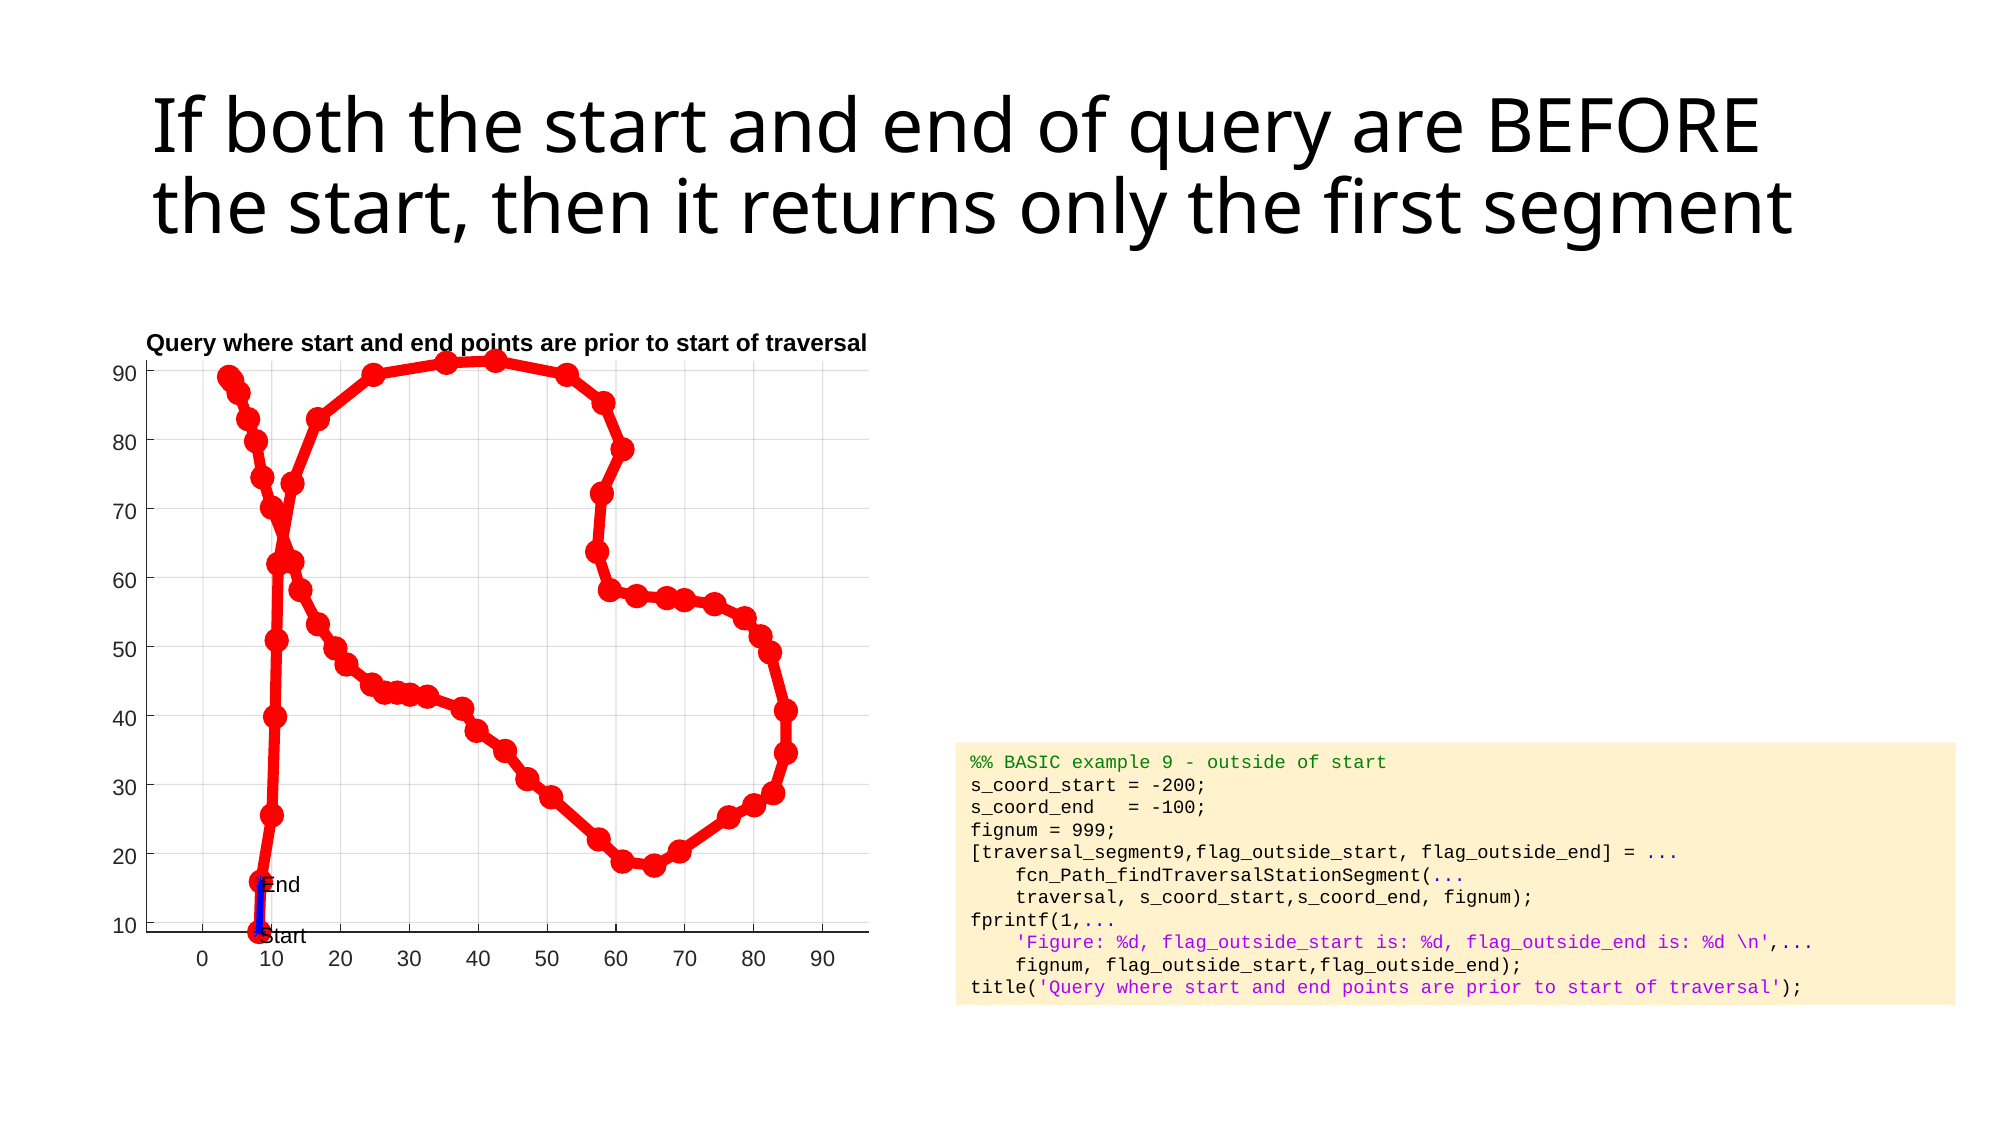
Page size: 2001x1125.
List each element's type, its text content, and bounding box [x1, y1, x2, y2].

text_box %% BASIC example 9 - outside of start s_coord_start = -200; s_coord_end = -100; fignum = 999; [traversal_segment9,flag_outside_start, flag_outside_end] = ... fcn_Path_findTraversalStationSegment(... traversal, s_coord_start,s_coord_end, fignum); fprintf(1,... 'Figure: %d, flag_outside_start is: %d, flag_outside_end is: %d \n',... fignum, flag_outside_start,flag_outside_end); title('Query where start and end points are prior to start of traversal'); [956, 742, 1956, 1005]
title If both the start and end of query are BEFORE the start, then it returns only the first segment [137, 59, 1863, 278]
picture [24, 308, 956, 1008]
